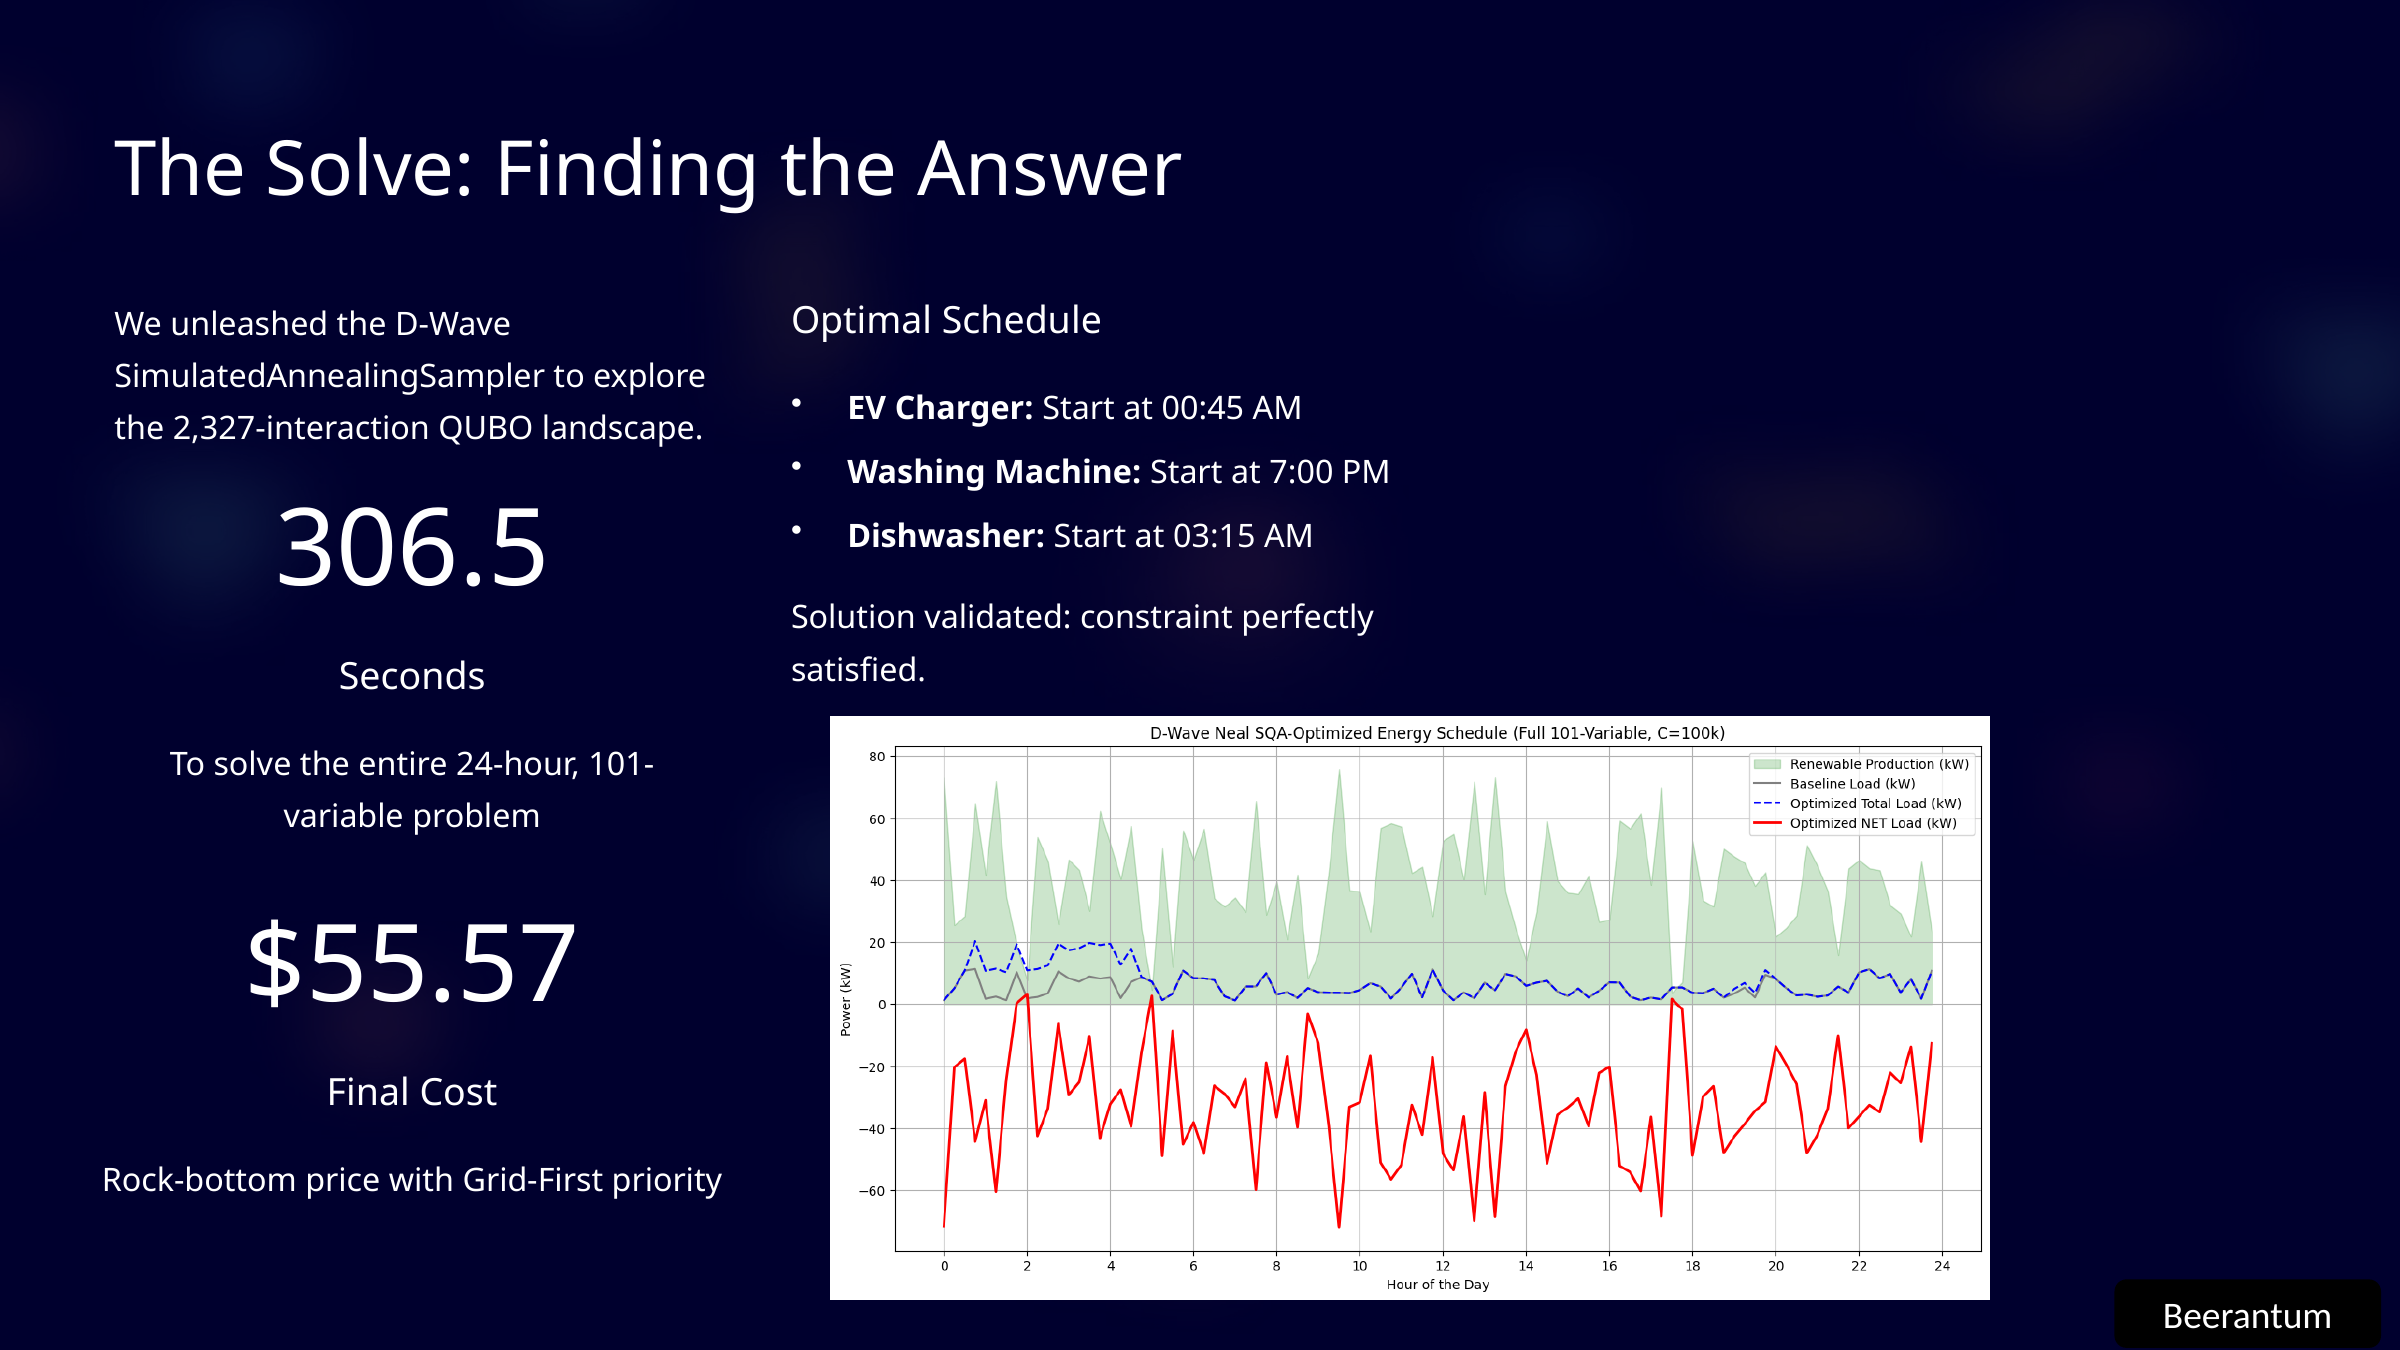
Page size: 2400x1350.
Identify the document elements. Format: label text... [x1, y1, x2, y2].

text_box EV Charger: Start at 00:45 AM [791, 373, 1387, 427]
text_box Washing Machine: Start at 7:00 PM [791, 437, 1387, 490]
text_box 306.5 [114, 500, 710, 608]
text_box Beerantum [2114, 1279, 2382, 1348]
text_box Solution validated: constraint perfectly satisfied. [791, 583, 1387, 688]
picture [830, 716, 1991, 1300]
picture [2106, 1271, 2389, 1339]
text_box The Solve: Finding the Answer [114, 115, 1193, 212]
text_box Seconds [219, 648, 605, 697]
text_box Final Cost [219, 1064, 605, 1113]
text_box Optimal Schedule [791, 293, 1176, 342]
text_box $55.57 [114, 916, 710, 1024]
text_box To solve the entire 24-hour, 101-variable problem [114, 729, 710, 835]
text_box We unleashed the D-Wave SimulatedAnnealingSampler to explore the 2,327-interaction QUBO landscape. [114, 289, 710, 447]
text_box Rock-bottom price with Grid-First priority [114, 1145, 710, 1198]
text_box Dishwasher: Start at 03:15 AM [791, 501, 1387, 554]
